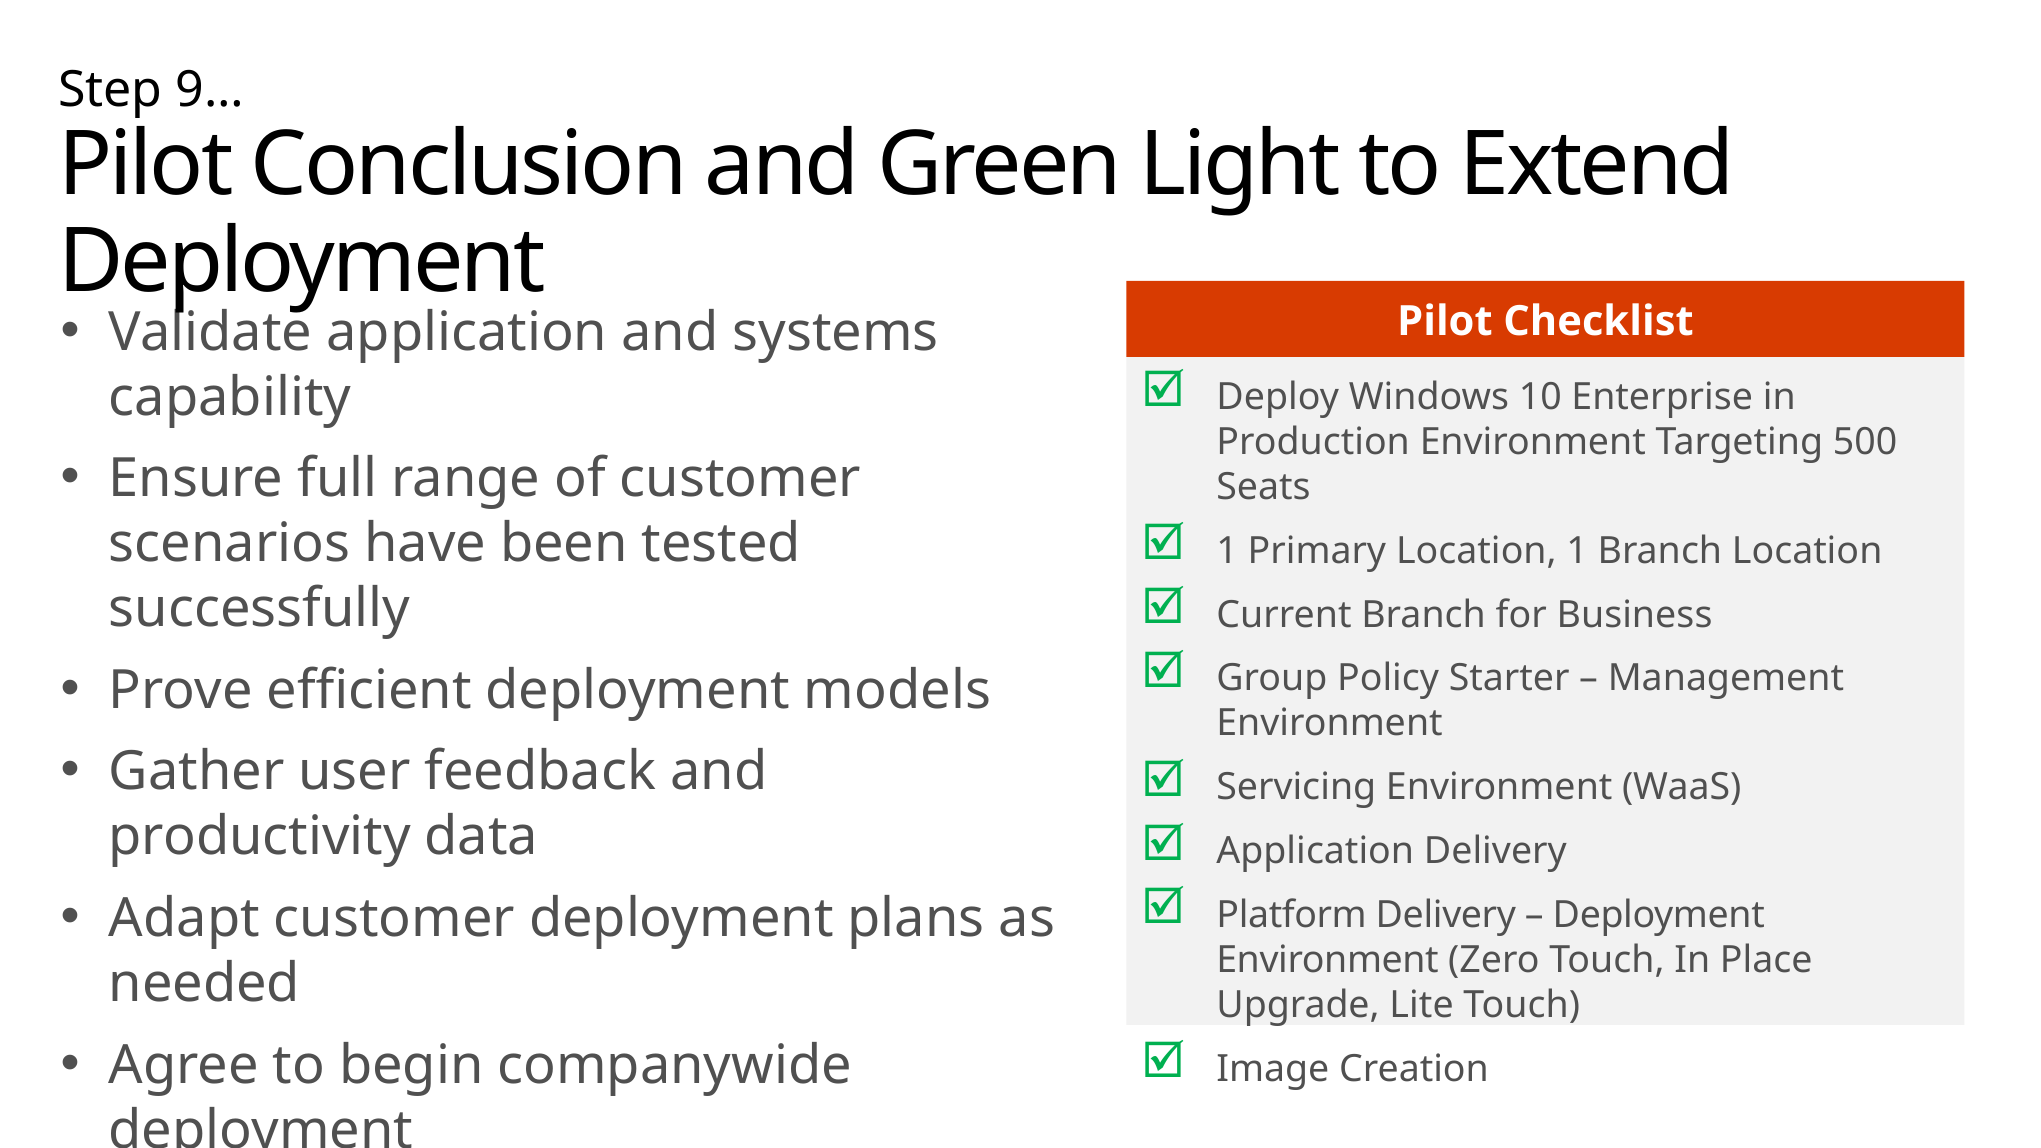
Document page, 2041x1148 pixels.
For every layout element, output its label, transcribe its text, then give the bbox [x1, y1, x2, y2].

text_box Pilot Checklist [1126, 280, 1965, 358]
list Validate application and systems capability Ensure full range of customer scenarios have been tested successfully Prove efficient deployment models Gather user feedback and productivity data Adapt customer deployment plans as needed Agree to begin companywide deployment [36, 281, 1096, 921]
text_box Deploy Windows 10 Enterprise in Production Environment Targeting 500 Seats 1 Primary Location, 1 Branch Location Current Branch for Business Group Policy Starter – Management Environment Servicing Environment (WaaS) Application Delivery Platform Delivery – Deployment Environment (Zero Touch, In Place Upgrade, Lite Touch) Image Creation [1126, 358, 1965, 1026]
title Step 9… Pilot Conclusion and Green Light to Extend Deployment [34, 48, 2019, 199]
